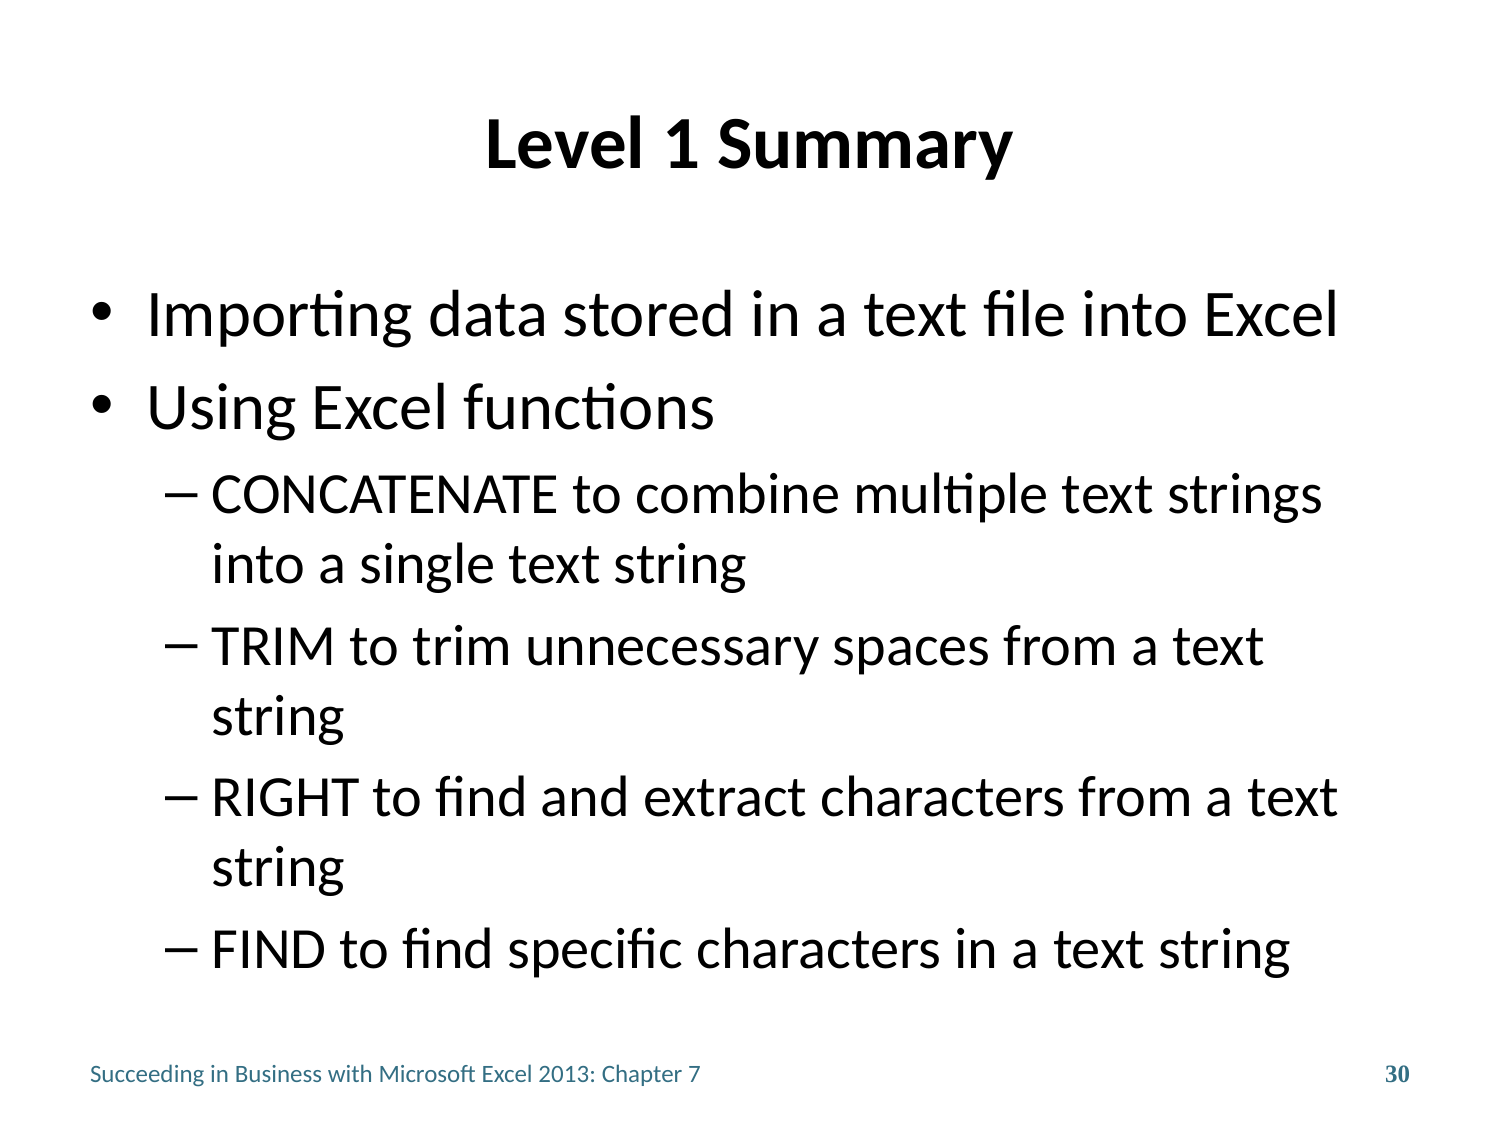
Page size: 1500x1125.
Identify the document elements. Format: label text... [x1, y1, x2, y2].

footer Succeeding in Business with Microsoft Excel 2013: Chapter 7 [75, 1042, 963, 1103]
slide_number 30 [1074, 1042, 1425, 1103]
list Importing data stored in a text file into Excel Using Excel functions CONCATENATE to combine multiple text strings into a single text string TRIM to trim unnecessary spaces from a text string RIGHT to find and extract characters from a text string FIND to find specific characters in a text string [75, 262, 1425, 1005]
title Level 1 Summary [75, 45, 1425, 233]
